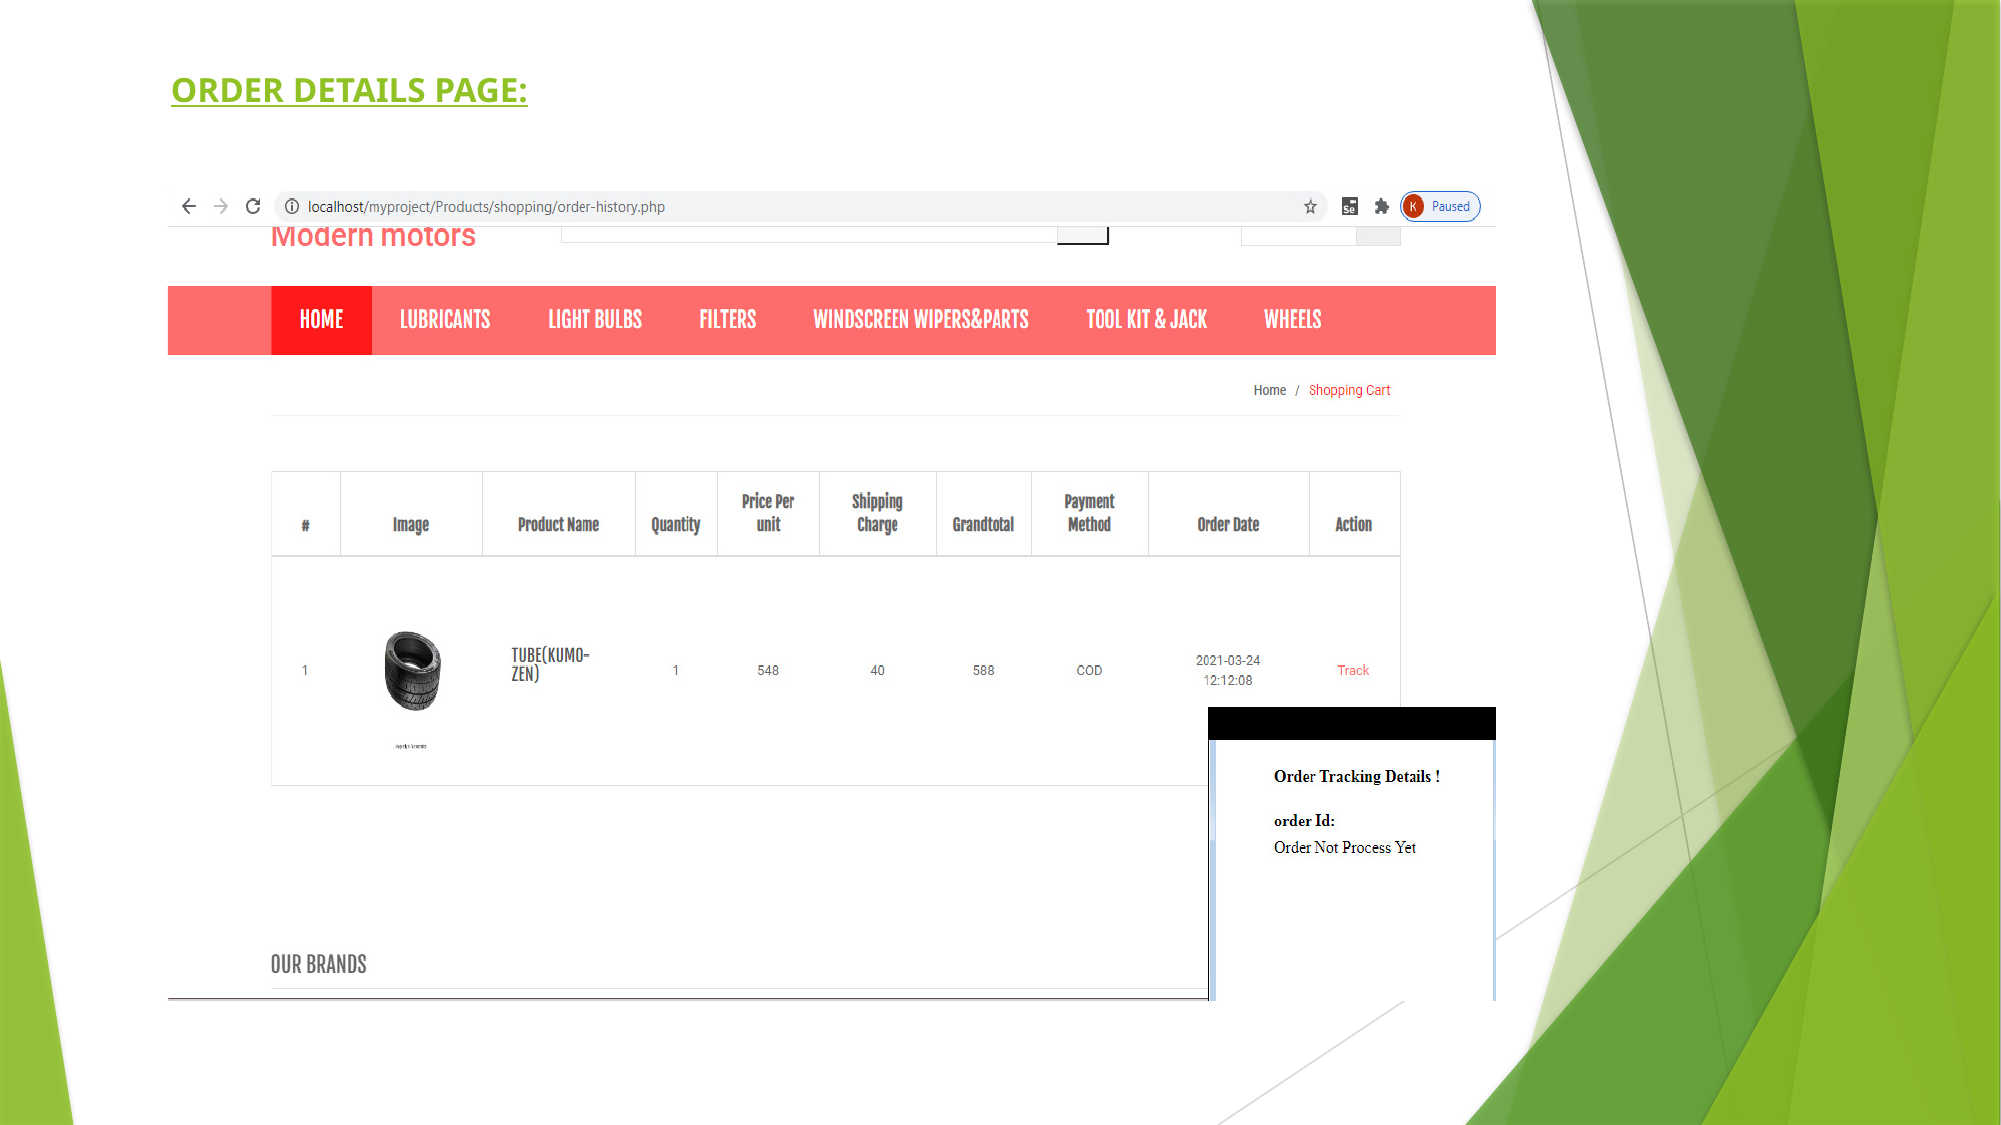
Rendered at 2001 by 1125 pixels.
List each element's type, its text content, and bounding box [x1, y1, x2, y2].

text_box ORDER DETAILS PAGE: [155, 61, 646, 117]
picture [167, 186, 1497, 1002]
list [278, 46, 1922, 1078]
